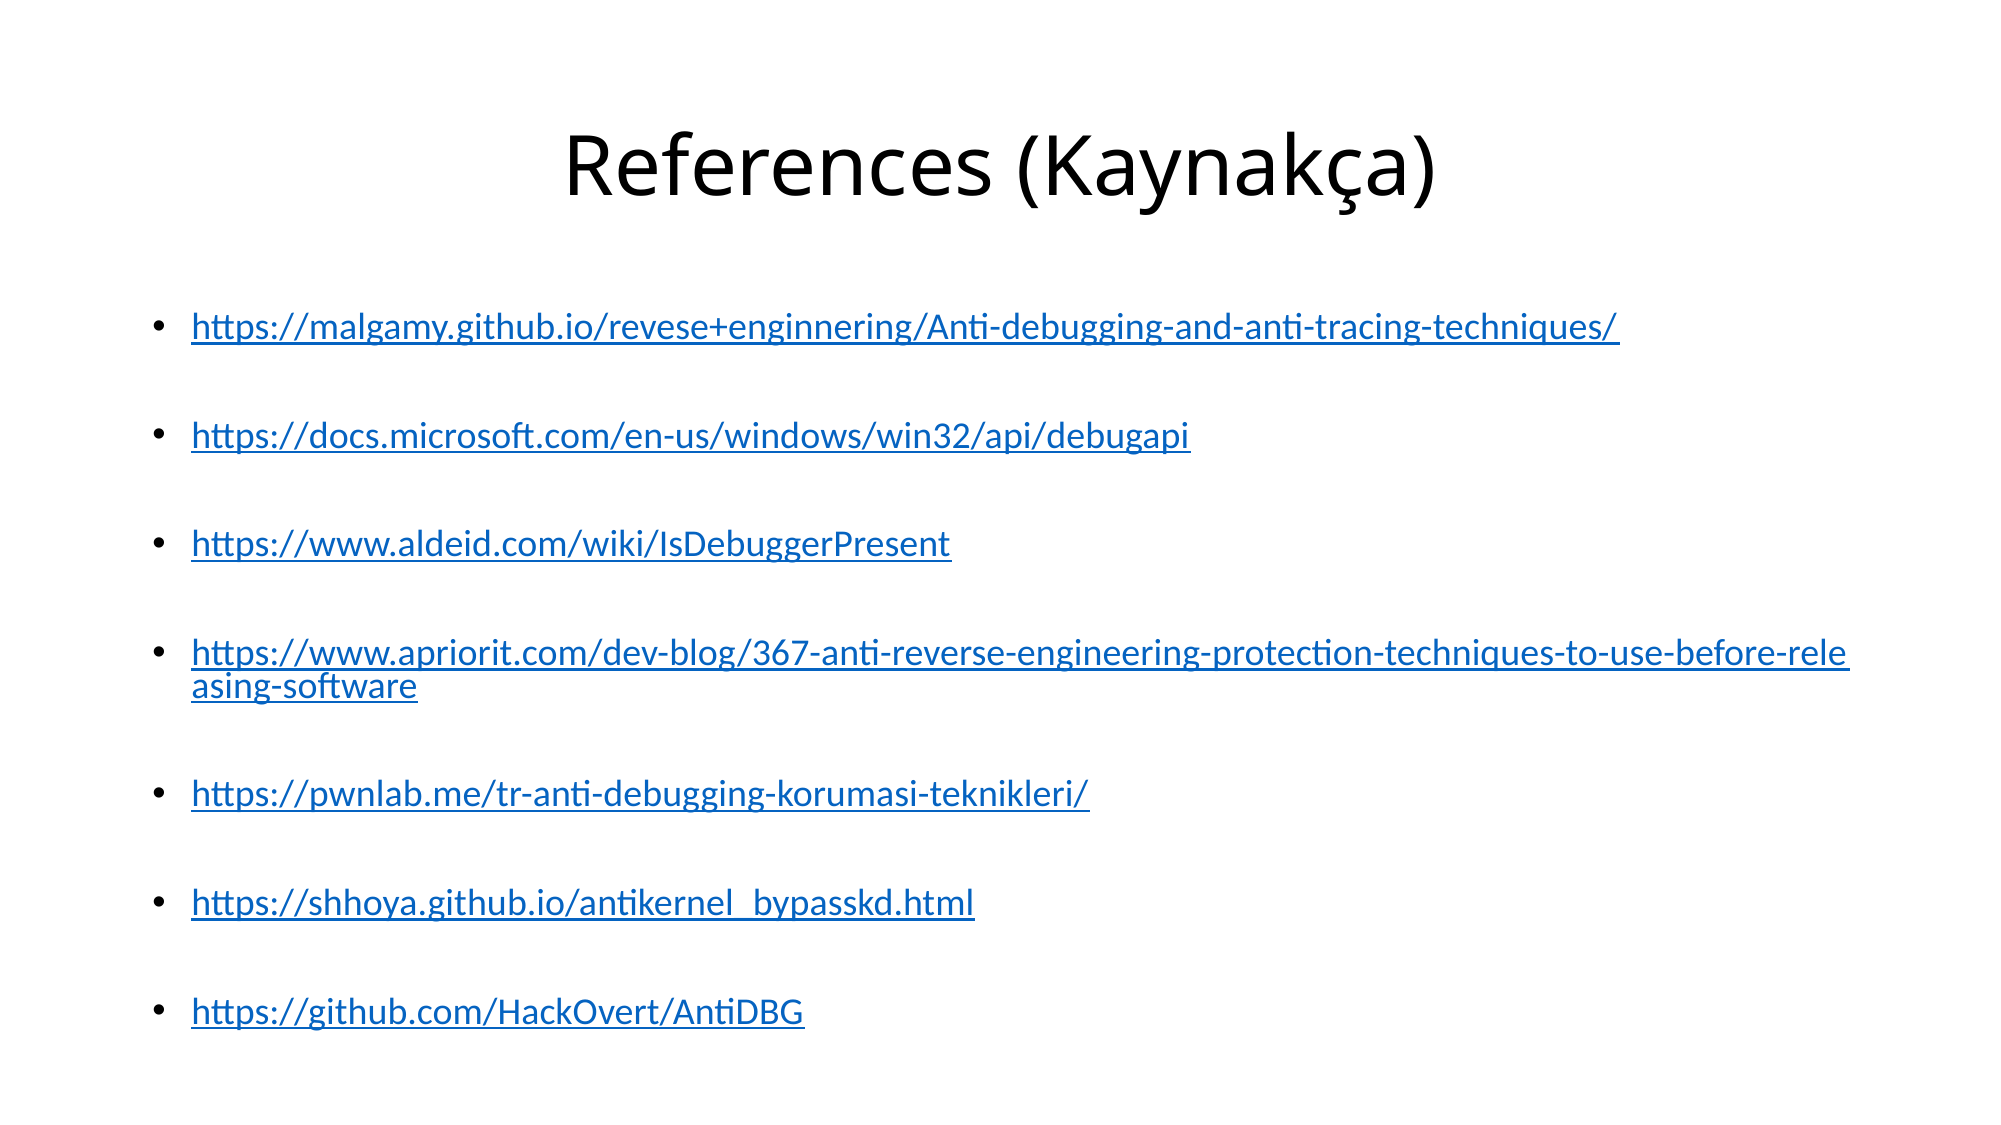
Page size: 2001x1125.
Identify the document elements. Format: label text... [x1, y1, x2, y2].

title References (Kaynakça) [137, 59, 1863, 278]
list https://malgamy.github.io/revese+enginnering/Anti-debugging-and-anti-tracing-techniques/ https://docs.microsoft.com/en-us/windows/win32/api/debugapi https://www.aldeid.com/wiki/IsDebuggerPresent https://www.apriorit.com/dev-blog/367-anti-reverse-engineering-protection-techniques-to-use-before-releasing-software https://pwnlab.me/tr-anti-debugging-korumasi-teknikleri/ https://shhoya.github.io/antikernel_bypasskd.html https://github.com/HackOvert/AntiDBG [137, 299, 1863, 1014]
